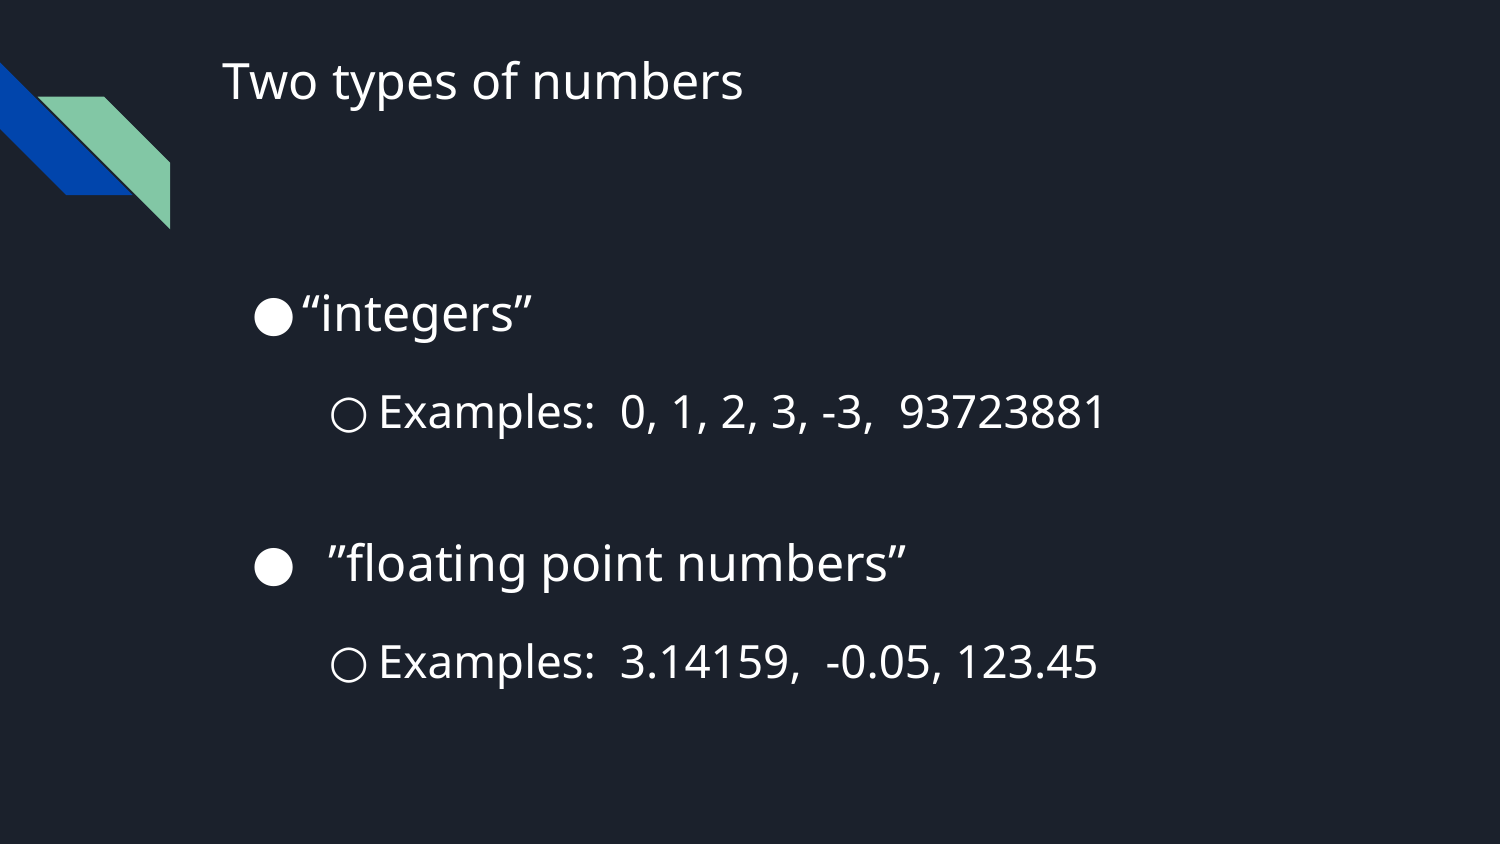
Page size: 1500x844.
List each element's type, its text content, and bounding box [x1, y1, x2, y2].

title Two types of numbers [207, 34, 1363, 149]
list “integers” Examples: 0, 1, 2, 3, -3, 93723881 ”floating point numbers” Examples: 3.14159, -0.05, 123.45 [212, 257, 1368, 735]
